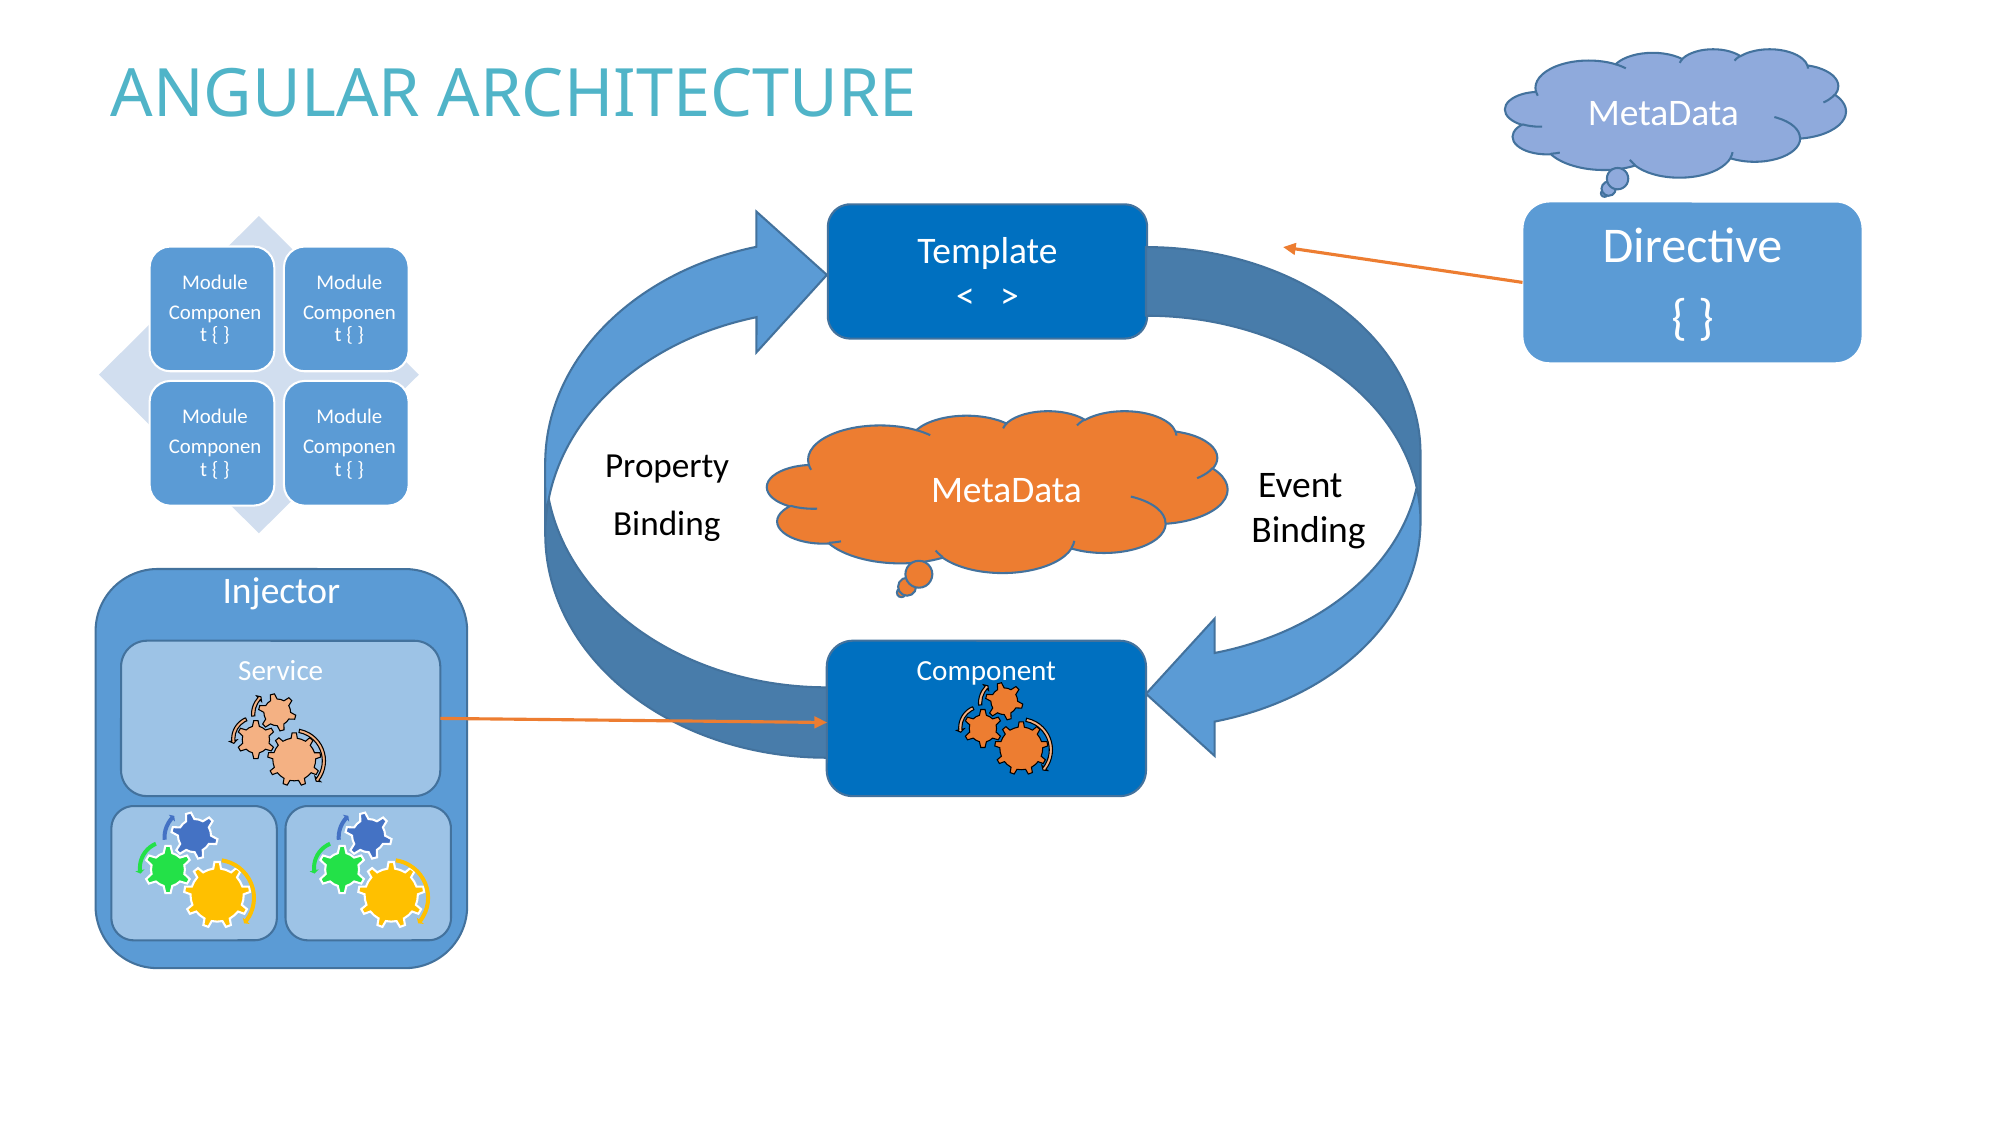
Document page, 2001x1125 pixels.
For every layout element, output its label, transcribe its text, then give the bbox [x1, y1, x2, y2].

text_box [77, 215, 481, 537]
text_box [336, 817, 344, 840]
text_box Template < > [827, 204, 1148, 339]
text_box Injector [95, 568, 468, 969]
text_box MetaData [768, 411, 1228, 598]
text_box [135, 851, 143, 874]
text_box Property Binding [590, 439, 768, 551]
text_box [943, 674, 1055, 780]
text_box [1522, 201, 1863, 364]
text_box [545, 211, 827, 718]
text_box [111, 806, 277, 941]
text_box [183, 861, 251, 929]
text_box [309, 852, 317, 874]
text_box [170, 811, 219, 860]
text_box MetaData [1504, 49, 1847, 197]
text_box [251, 878, 257, 918]
text_box [425, 878, 431, 918]
text_box Angular Architecture [95, 34, 1821, 156]
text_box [440, 718, 827, 723]
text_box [357, 861, 425, 929]
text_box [216, 685, 328, 791]
text_box [285, 806, 452, 941]
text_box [143, 845, 193, 894]
text_box [162, 814, 170, 840]
text_box Service [121, 640, 441, 797]
text_box Event Binding [1146, 283, 1421, 756]
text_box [317, 845, 367, 894]
text_box Component [826, 640, 1147, 797]
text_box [344, 811, 393, 860]
